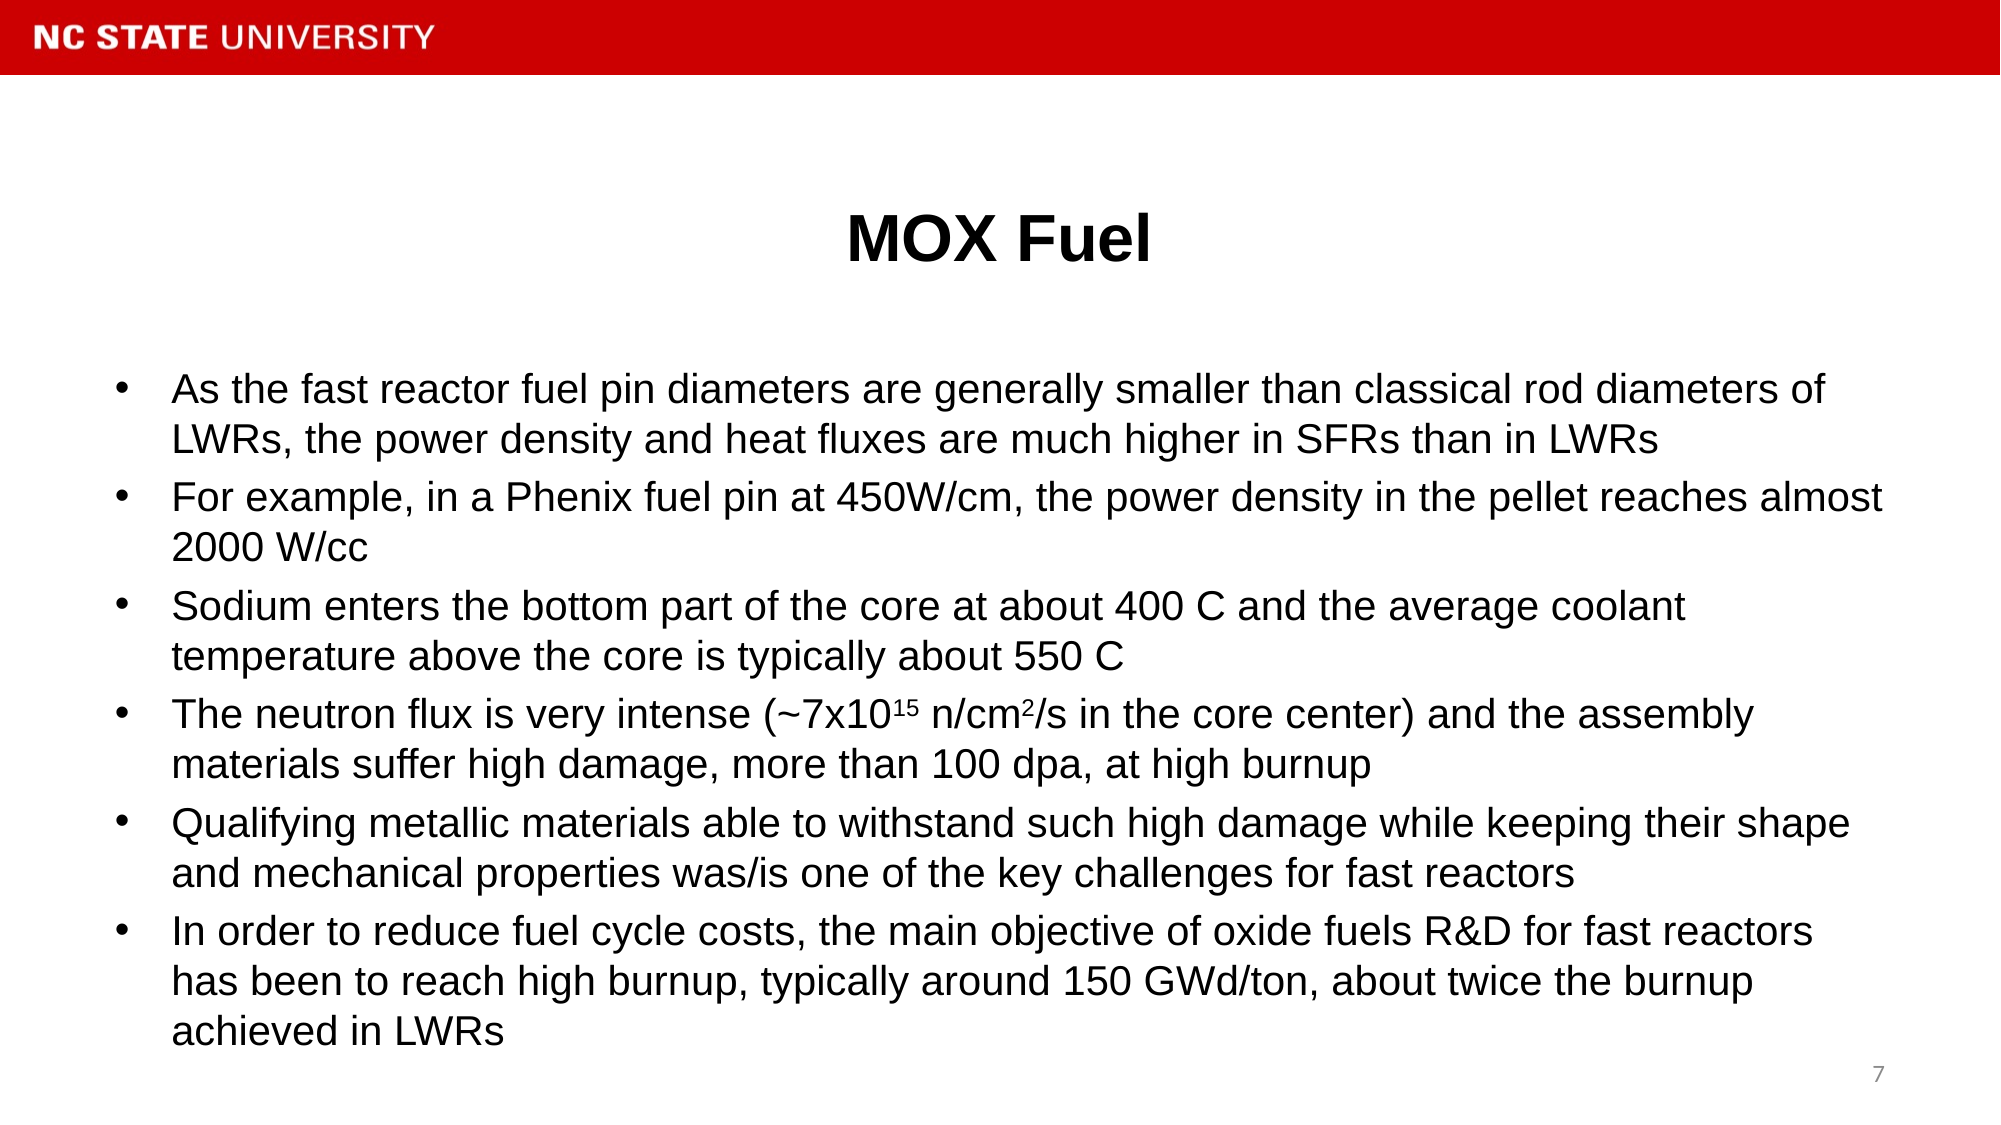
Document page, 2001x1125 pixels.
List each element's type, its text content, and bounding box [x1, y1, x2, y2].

picture [0, 0, 2000, 75]
slide_number 7 [1433, 1042, 1900, 1103]
title MOX Fuel [99, 147, 1900, 323]
list As the fast reactor fuel pin diameters are generally smaller than classical rod diameters of LWRs, the power density and heat fluxes are much higher in SFRs than in LWRs For example, in a Phenix fuel pin at 450W/cm, the power density in the pellet reaches almost 2000 W/cc Sodium enters the bottom part of the core at about 400 C and the average coolant temperature above the core is typically about 550 C The neutron flux is very intense (~7x1015 n/cm2/s in the core center) and the assembly materials suffer high damage, more than 100 dpa, at high burnup Qualifying metallic materials able to withstand such high damage while keeping their shape and mechanical properties was/is one of the key challenges for fast reactors In order to reduce fuel cycle costs, the main objective of oxide fuels R&D for fast reactors has been to reach high burnup, typically around 150 GWd/ton, about twice the burnup achieved in LWRs [99, 354, 1900, 1005]
